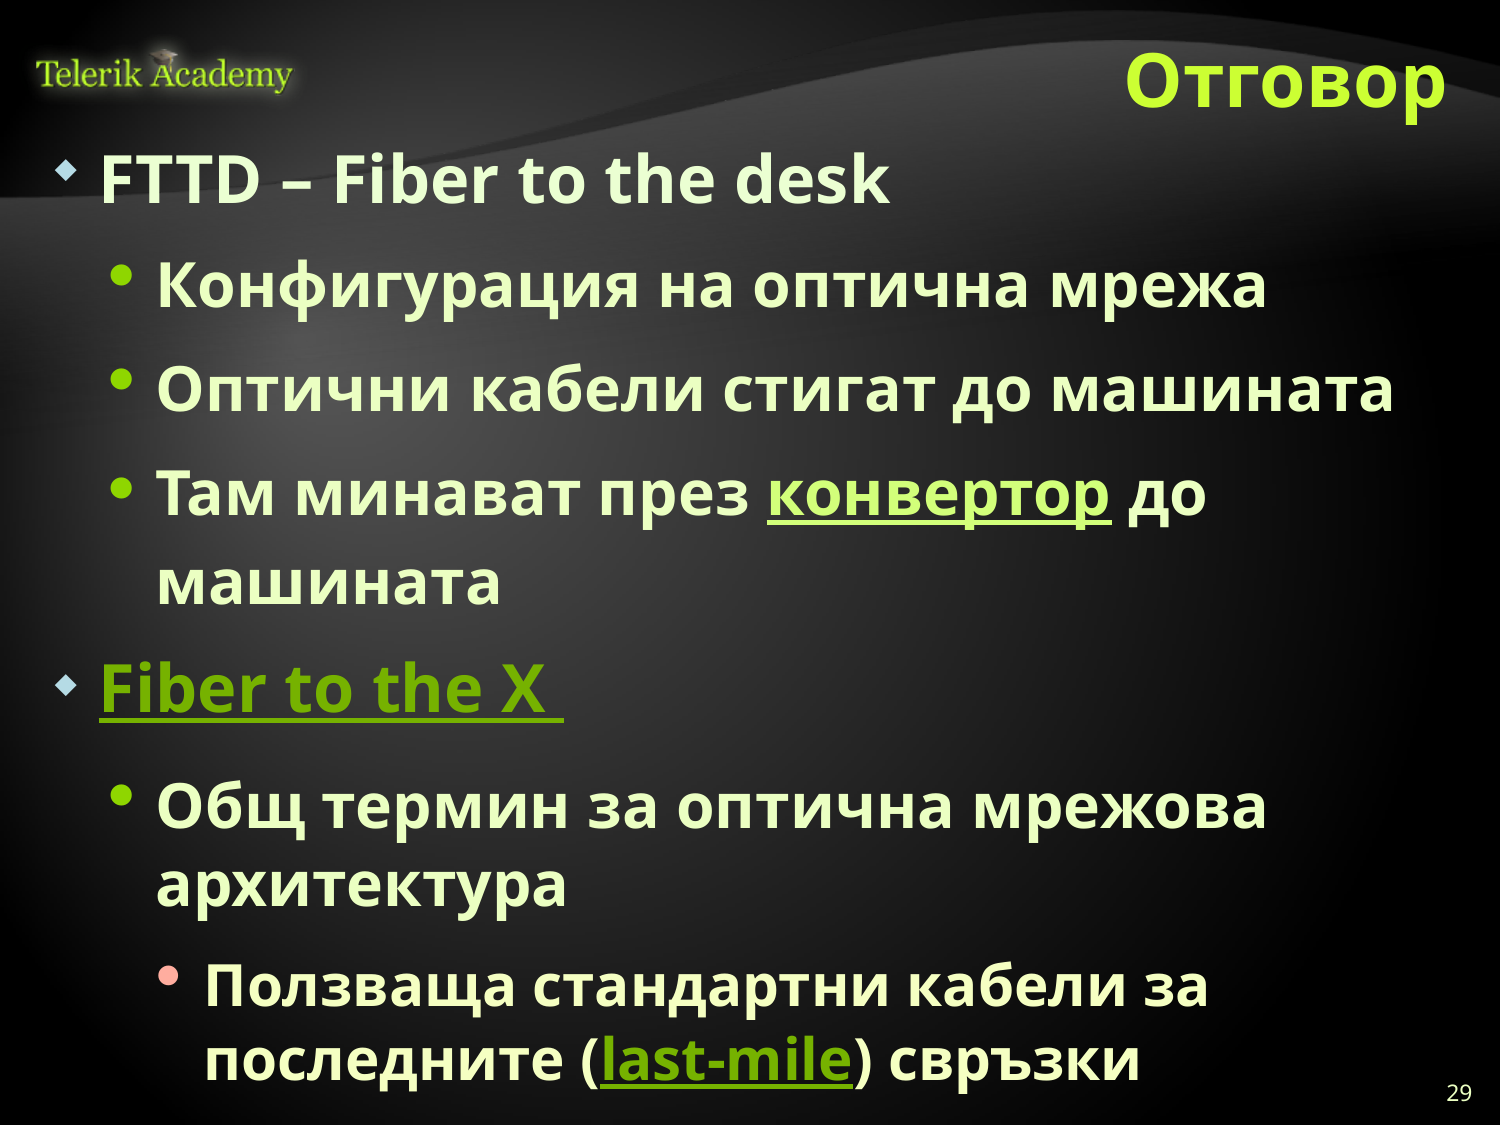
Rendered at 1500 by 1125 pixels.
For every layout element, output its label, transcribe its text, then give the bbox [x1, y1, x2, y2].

title Отговор [300, 12, 1463, 125]
slide_number 29 [1412, 1074, 1488, 1113]
list FTTD – Fiber to the desk Конфигурация на оптична мрежа Оптични кабели стигат до машината Там минават през конвертор до машината Fiber to the X Общ термин за оптична мрежова архитектура Ползваща стандартни кабели за последните (last-mile) свръзки Прието от телекомуникационната индустрия [37, 125, 1463, 1100]
picture [0, 0, 1500, 1125]
